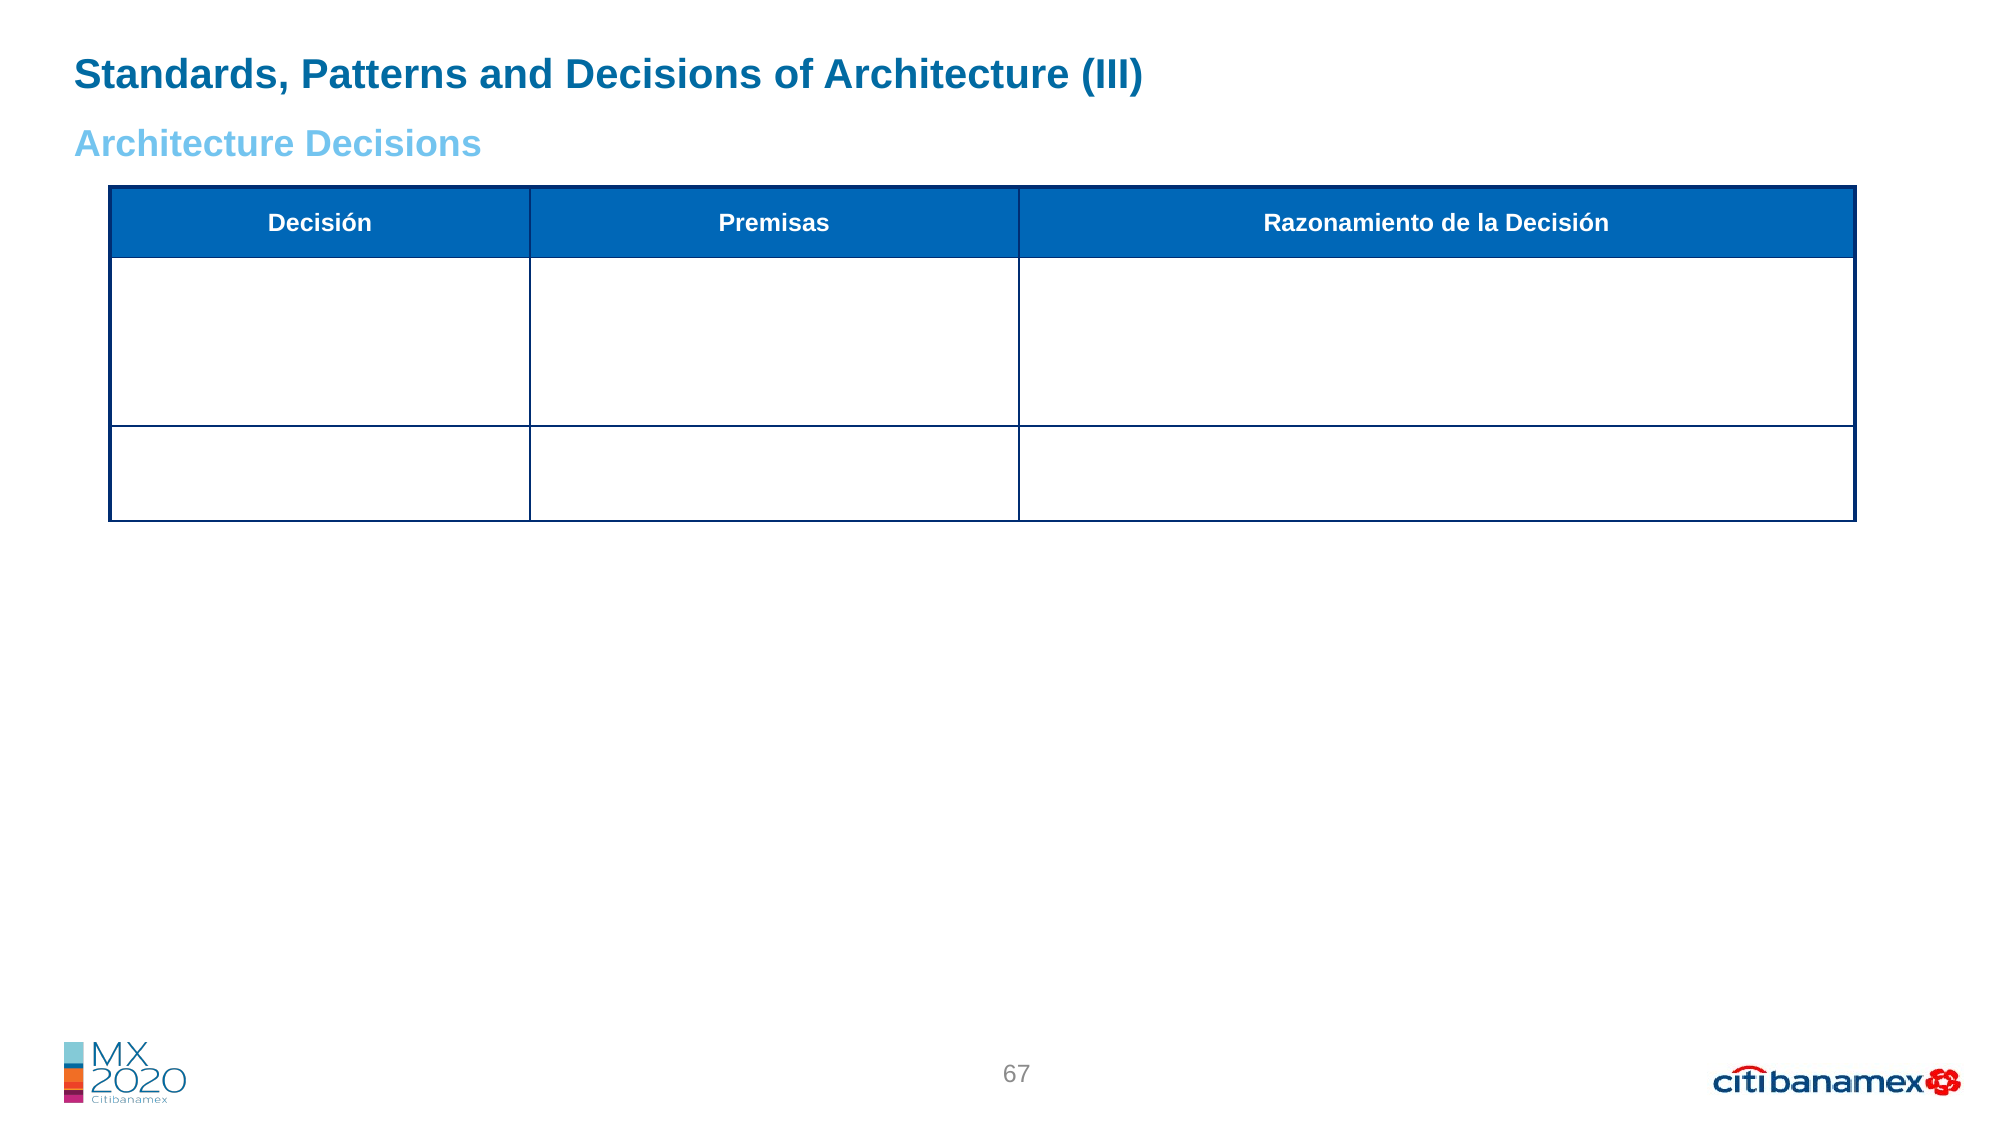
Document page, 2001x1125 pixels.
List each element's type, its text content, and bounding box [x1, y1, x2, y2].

table_header Premisas [531, 189, 1018, 257]
table_cell [531, 427, 1018, 520]
picture [97, 1042, 117, 1060]
table_cell [112, 258, 529, 425]
table_cell [531, 258, 1018, 425]
picture [64, 1042, 186, 1103]
table_cell [112, 427, 529, 520]
picture [131, 1042, 144, 1050]
text_box Architecture Decisions [66, 111, 1240, 172]
picture [1707, 1063, 1964, 1097]
table_cell [1020, 258, 1853, 425]
table_cell [1020, 427, 1853, 520]
table_header Decisión [112, 189, 529, 257]
table_header Razonamiento de la Decisión [1020, 189, 1853, 257]
text_box Standards, Patterns and Decisions of Architecture (III) [66, 38, 1311, 104]
